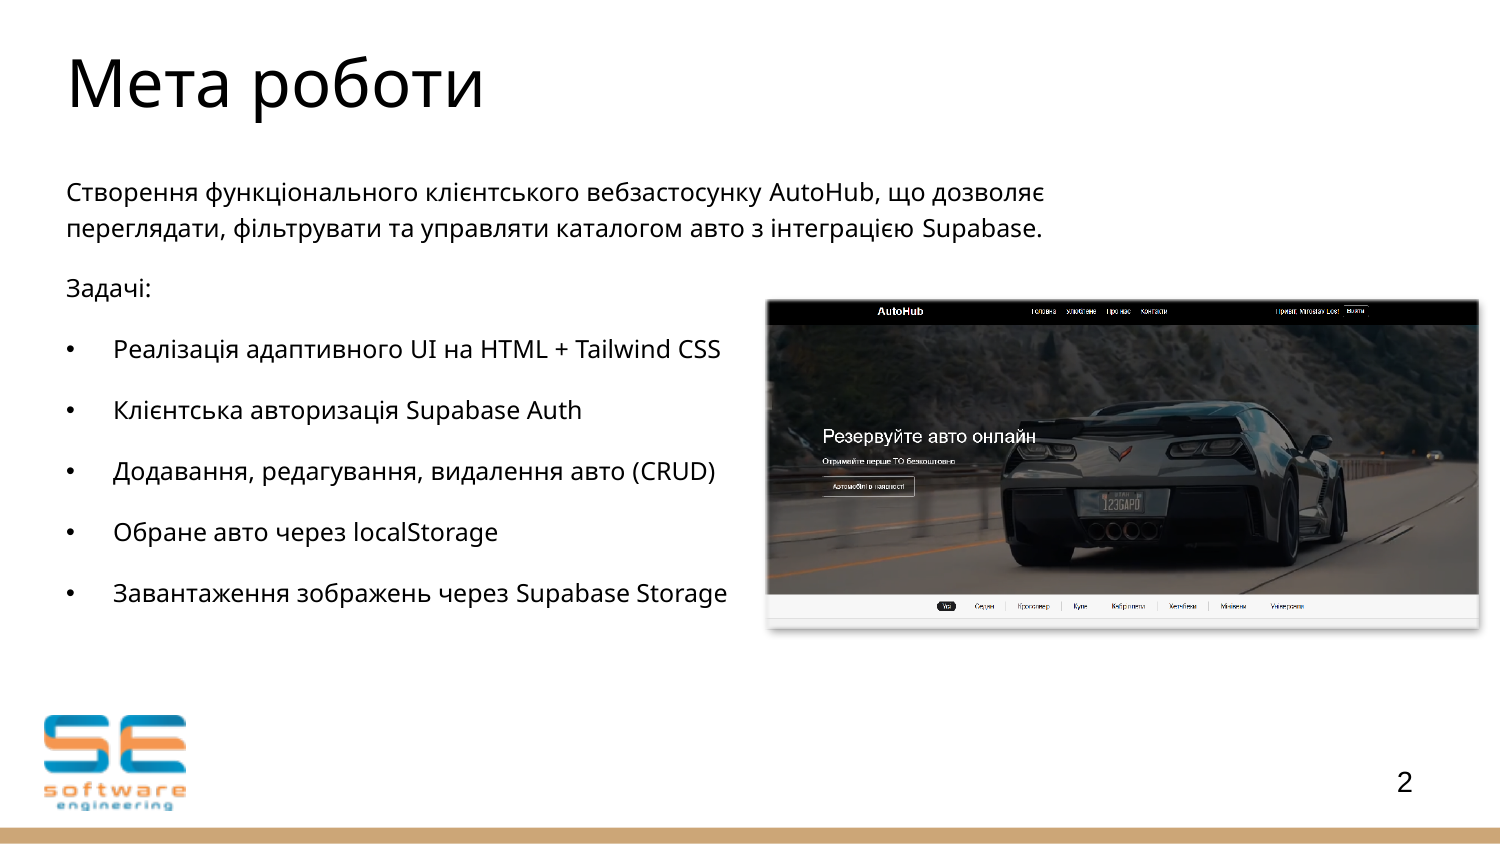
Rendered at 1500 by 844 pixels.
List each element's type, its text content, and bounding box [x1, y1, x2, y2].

list Створення функціонального клієнтського вебзастосунку AutoHub, що дозволяє переглядати, фільтрувати та управляти каталогом авто з інтеграцією Supabase. Задачі: Реалізація адаптивного UI на HTML + Tailwind CSS Клієнтська авторизація Supabase Auth Додавання, редагування, видалення авто (CRUD) Обране авто через localStorage Завантаження зображень через Supabase Storage [51, 155, 1098, 630]
text_box 2 [1382, 755, 1500, 806]
picture [43, 714, 186, 811]
picture [765, 298, 1479, 630]
title Мета роботи [51, 0, 1449, 137]
